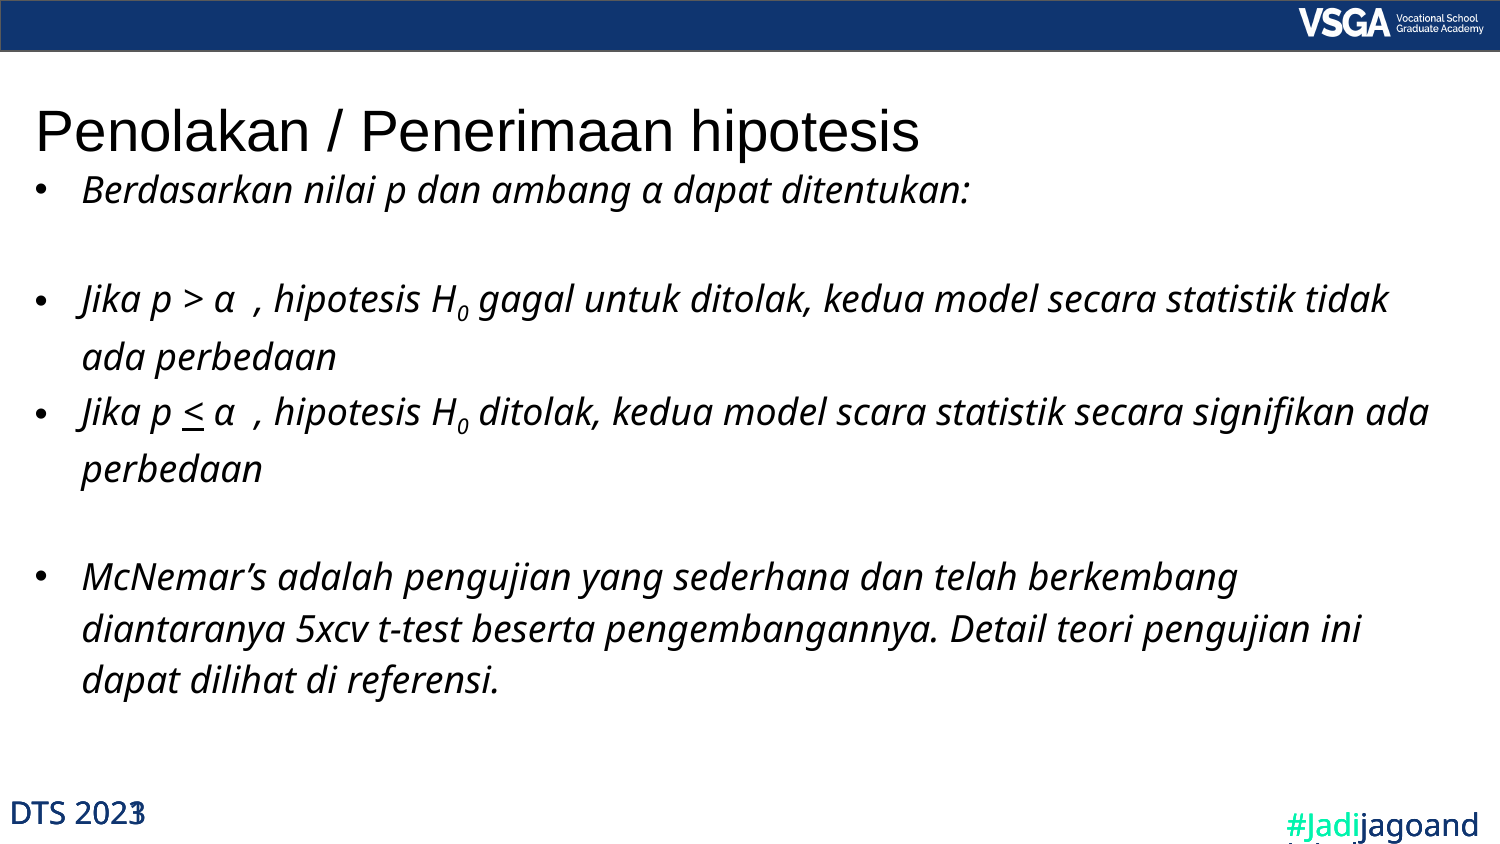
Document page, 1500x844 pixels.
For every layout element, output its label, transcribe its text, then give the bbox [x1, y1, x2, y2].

text_box Berdasarkan nilai p dan ambang α dapat ditentukan: Jika p > α , hipotesis H0 gagal untuk ditolak, kedua model secara statistik tidak ada perbedaan Jika p < α , hipotesis H0 ditolak, kedua model scara statistik secara signifikan ada perbedaan McNemar’s adalah pengujian yang sederhana dan telah berkembang diantaranya 5xcv t-test beserta pengembangannya. Detail teori pengujian ini dapat dilihat di referensi. [17, 144, 1462, 717]
text_box [0, 0, 1279, 52]
picture [1284, 0, 1499, 79]
subtitle #Jadijagoandigital [1271, 797, 1500, 830]
text_box Penolakan / Penerimaan hipotesis [20, 78, 1177, 144]
subtitle DTS 2021 [0, 785, 608, 818]
text_box [38, 131, 1476, 196]
